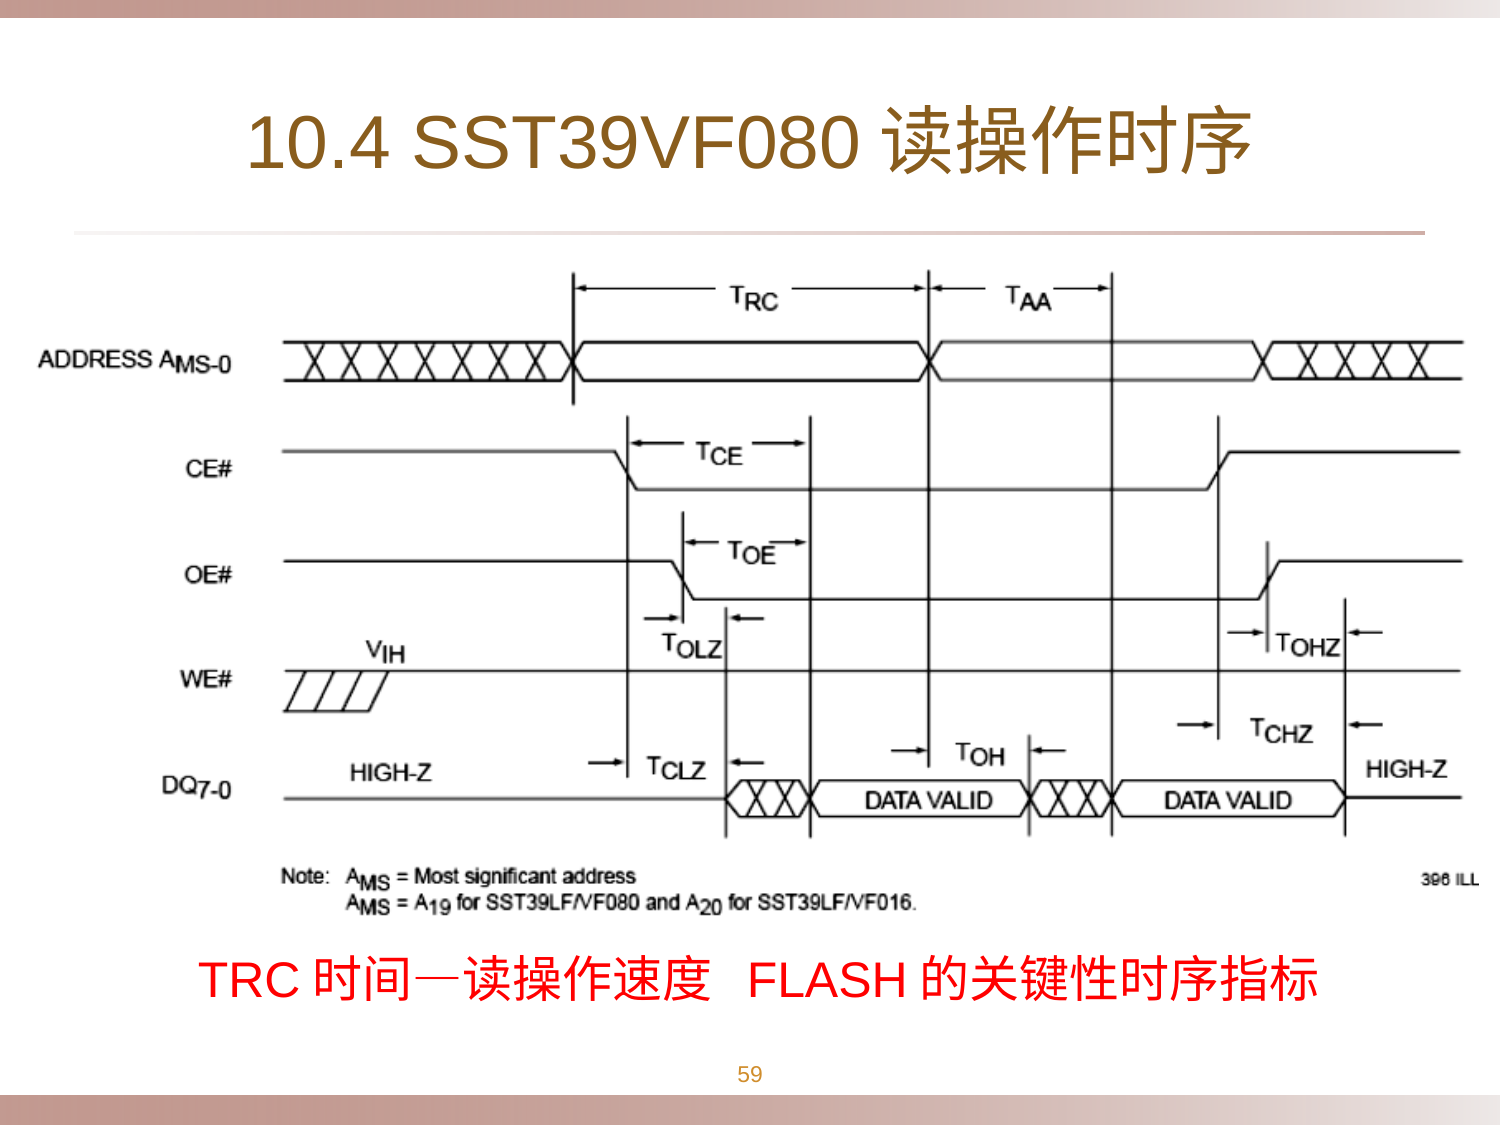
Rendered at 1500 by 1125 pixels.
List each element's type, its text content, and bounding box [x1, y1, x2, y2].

picture [29, 255, 1479, 918]
slide_number 59 [675, 1050, 825, 1097]
title 10.4 SST39VF080读操作时序 [75, 45, 1425, 233]
text_box TRC时间—读操作速度 FLASH的关键性时序指标 [183, 940, 1365, 1016]
